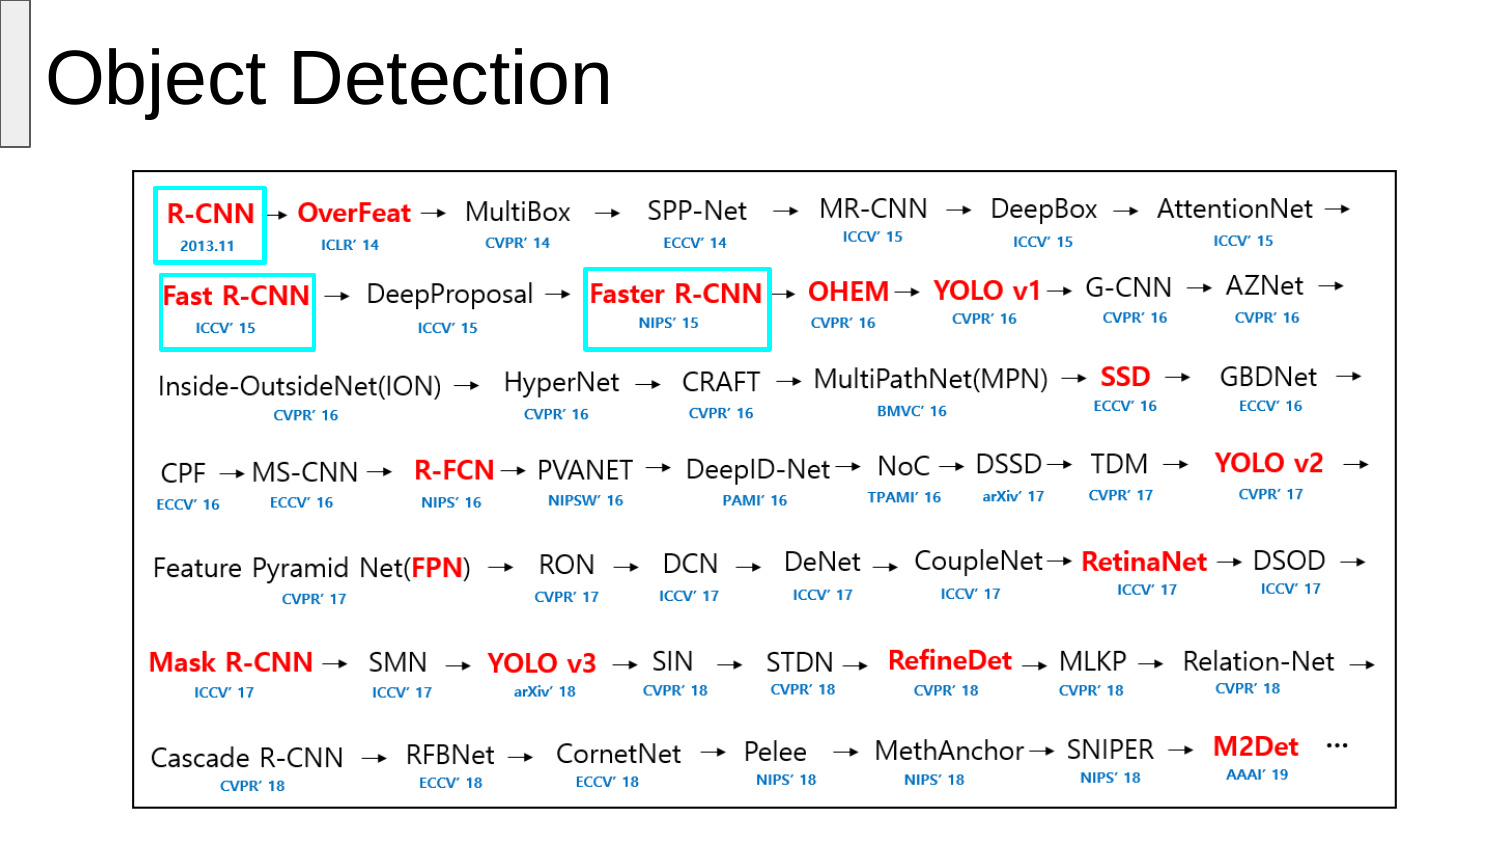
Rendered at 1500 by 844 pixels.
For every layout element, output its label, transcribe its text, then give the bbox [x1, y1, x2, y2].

picture [128, 168, 1402, 816]
text_box Object Detection [30, 0, 1500, 147]
text_box [0, 0, 30, 147]
